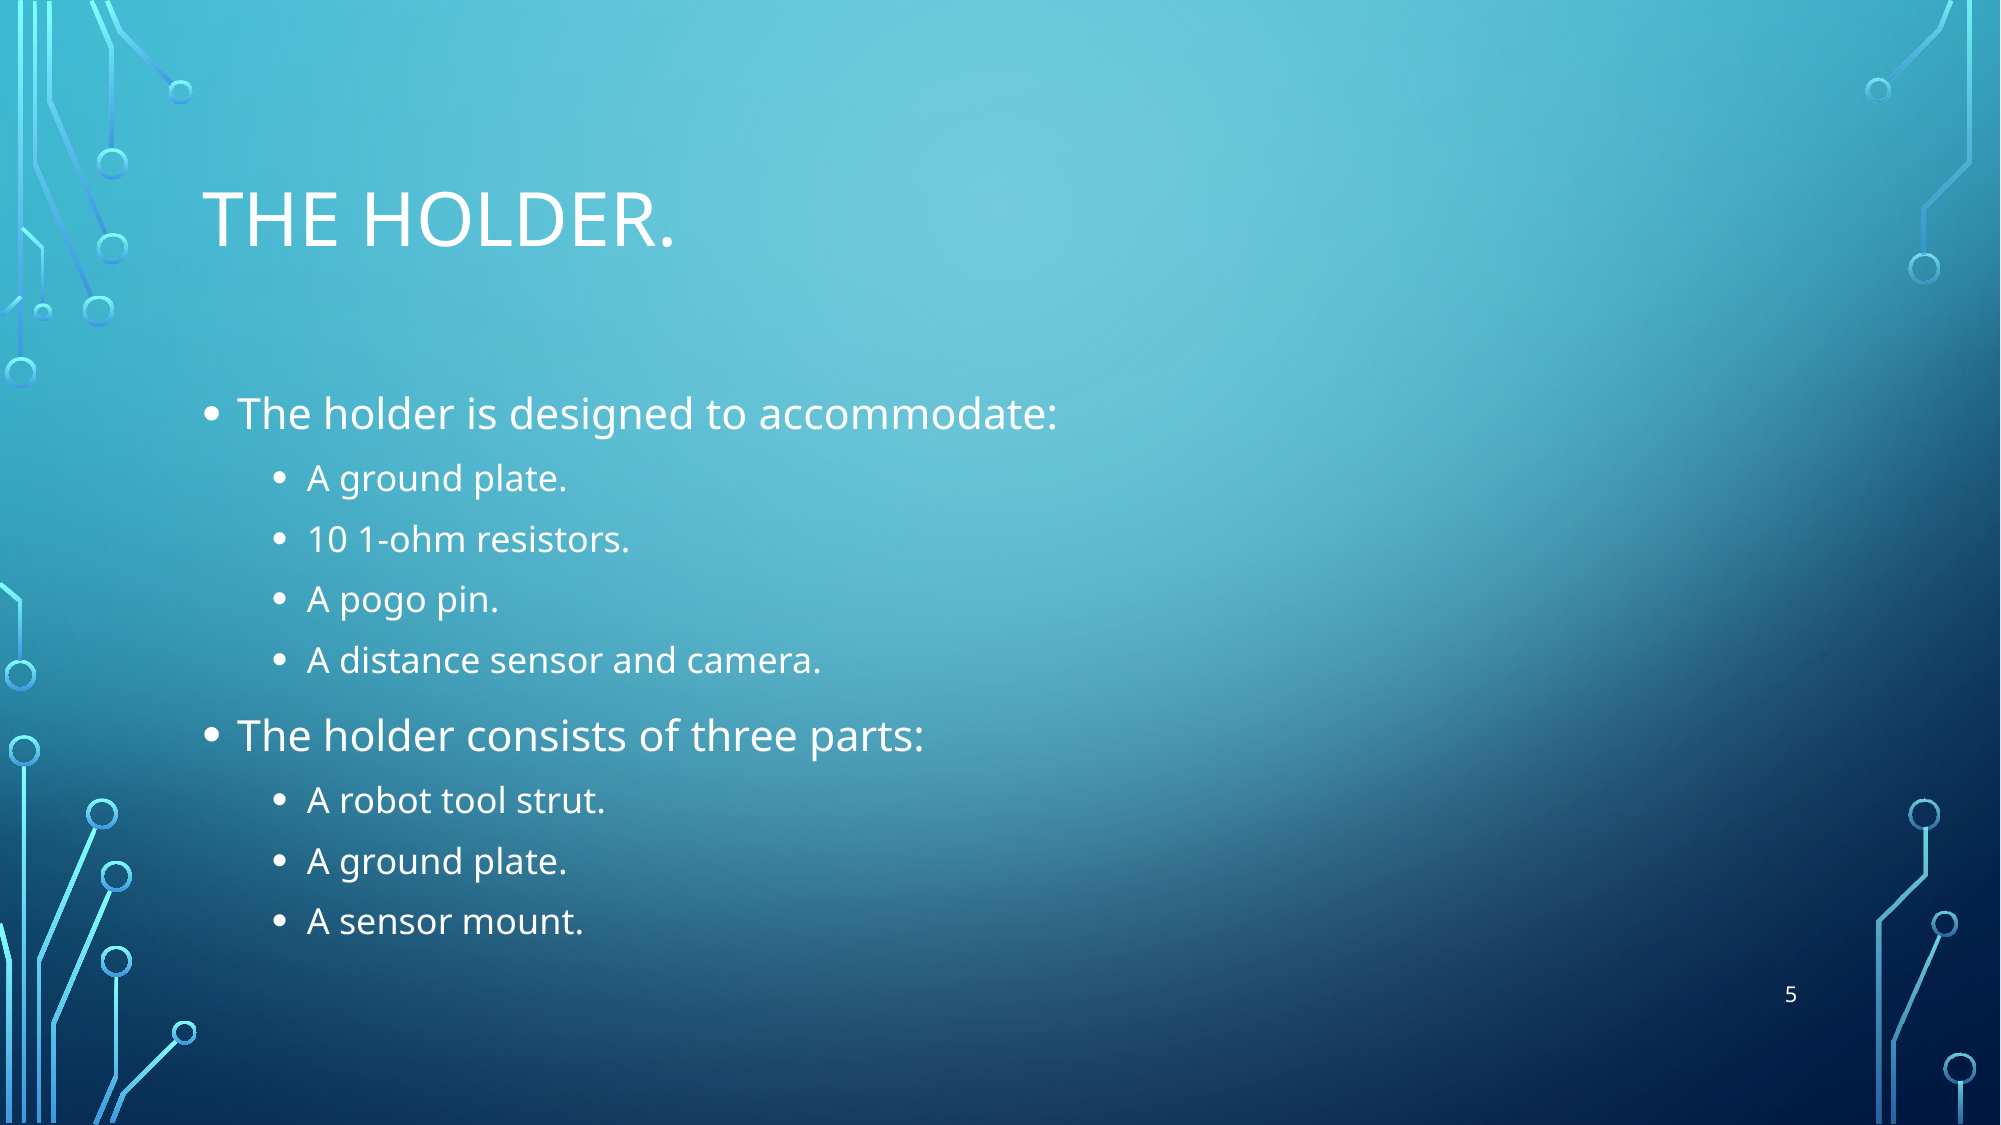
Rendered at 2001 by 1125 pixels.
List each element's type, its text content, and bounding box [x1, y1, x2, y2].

slide_number 5 [1685, 965, 1813, 1025]
list The holder is designed to accommodate: A ground plate. 10 1-ohm resistors. A pogo pin. A distance sensor and camera. The holder consists of three parts: A robot tool strut. A ground plate. A sensor mount. [187, 369, 1813, 950]
title The holder. [187, 101, 1813, 344]
